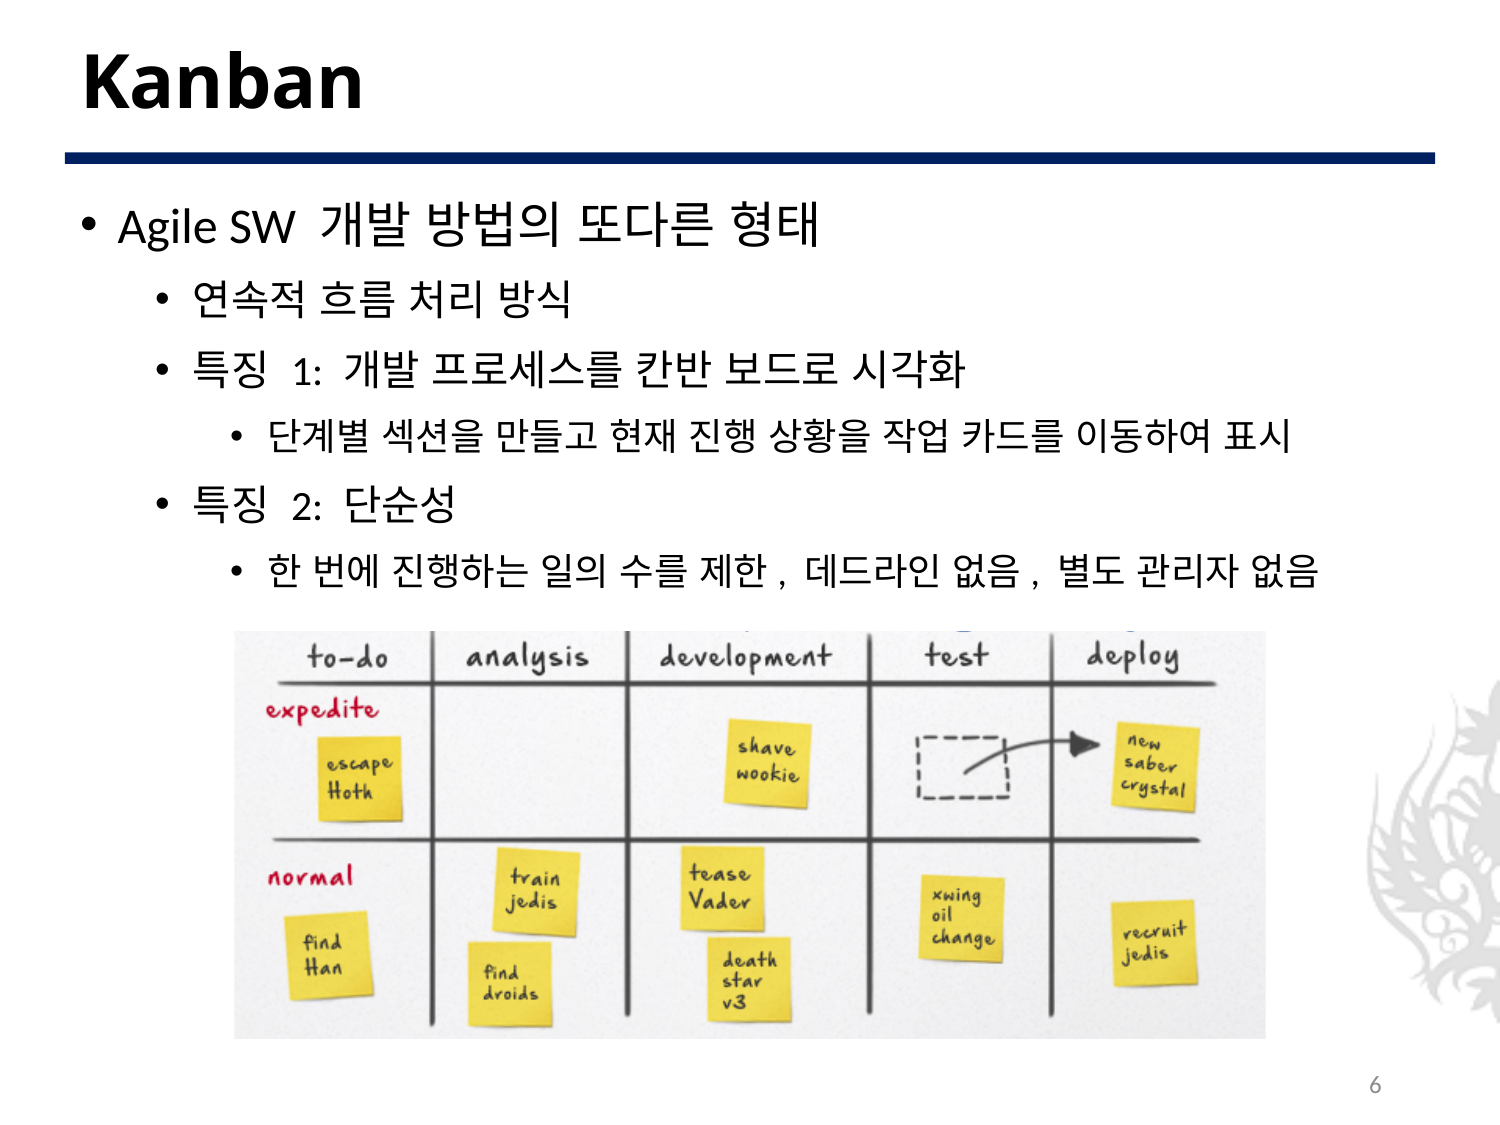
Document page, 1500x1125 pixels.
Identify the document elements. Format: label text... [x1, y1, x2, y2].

title Kanban [64, 26, 1436, 143]
picture [234, 631, 1266, 1039]
slide_number 6 [1059, 1057, 1397, 1111]
list Agile SW 개발 방법의 또다른 형태 연속적 흐름 처리 방식 특징 1: 개발 프로세스를 칸반 보드로 시각화 단계별 섹션을 만들고 현재 진행 상황을 작업 카드를 이동하여 표시 특징 2: 단순성 한 번에 진행하는 일의 수를 제한, 데드라인 없음, 별도 관리자 없음 [64, 173, 1436, 1039]
